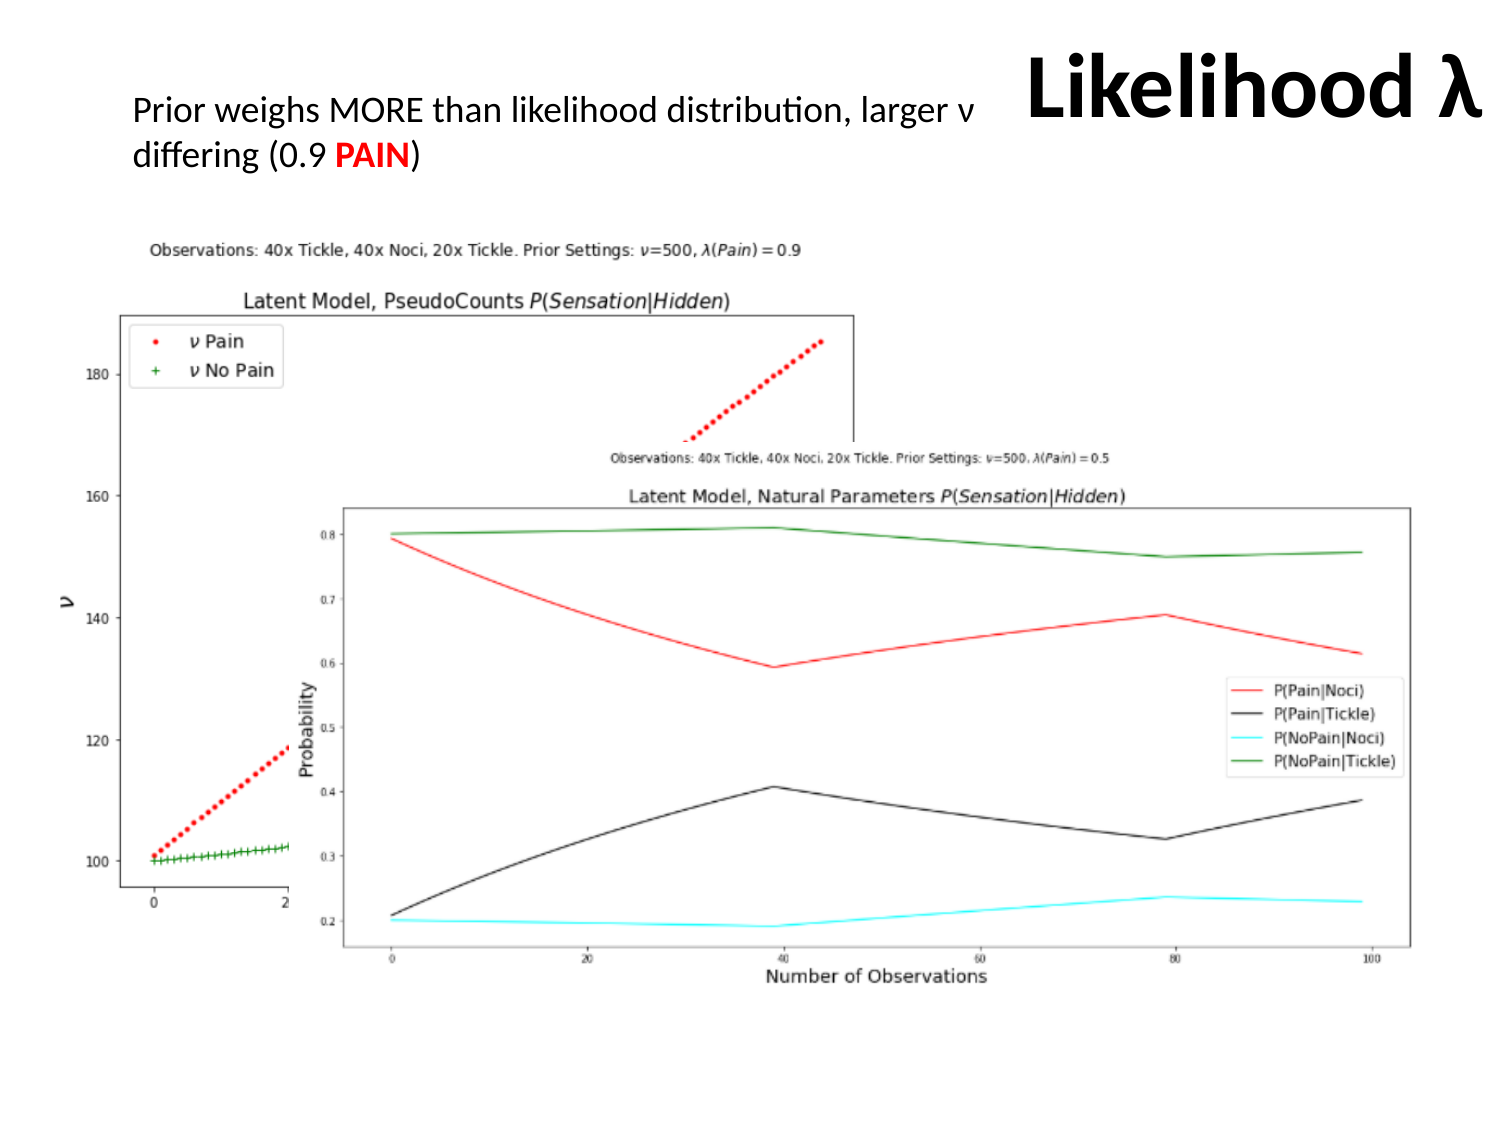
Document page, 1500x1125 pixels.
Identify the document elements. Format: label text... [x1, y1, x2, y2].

text_box Likelihood λ [1011, 18, 1498, 144]
text_box Prior weighs MORE than likelihood distribution, larger ν differing (0.9 PAIN) [117, 78, 990, 183]
picture [51, 231, 1423, 994]
